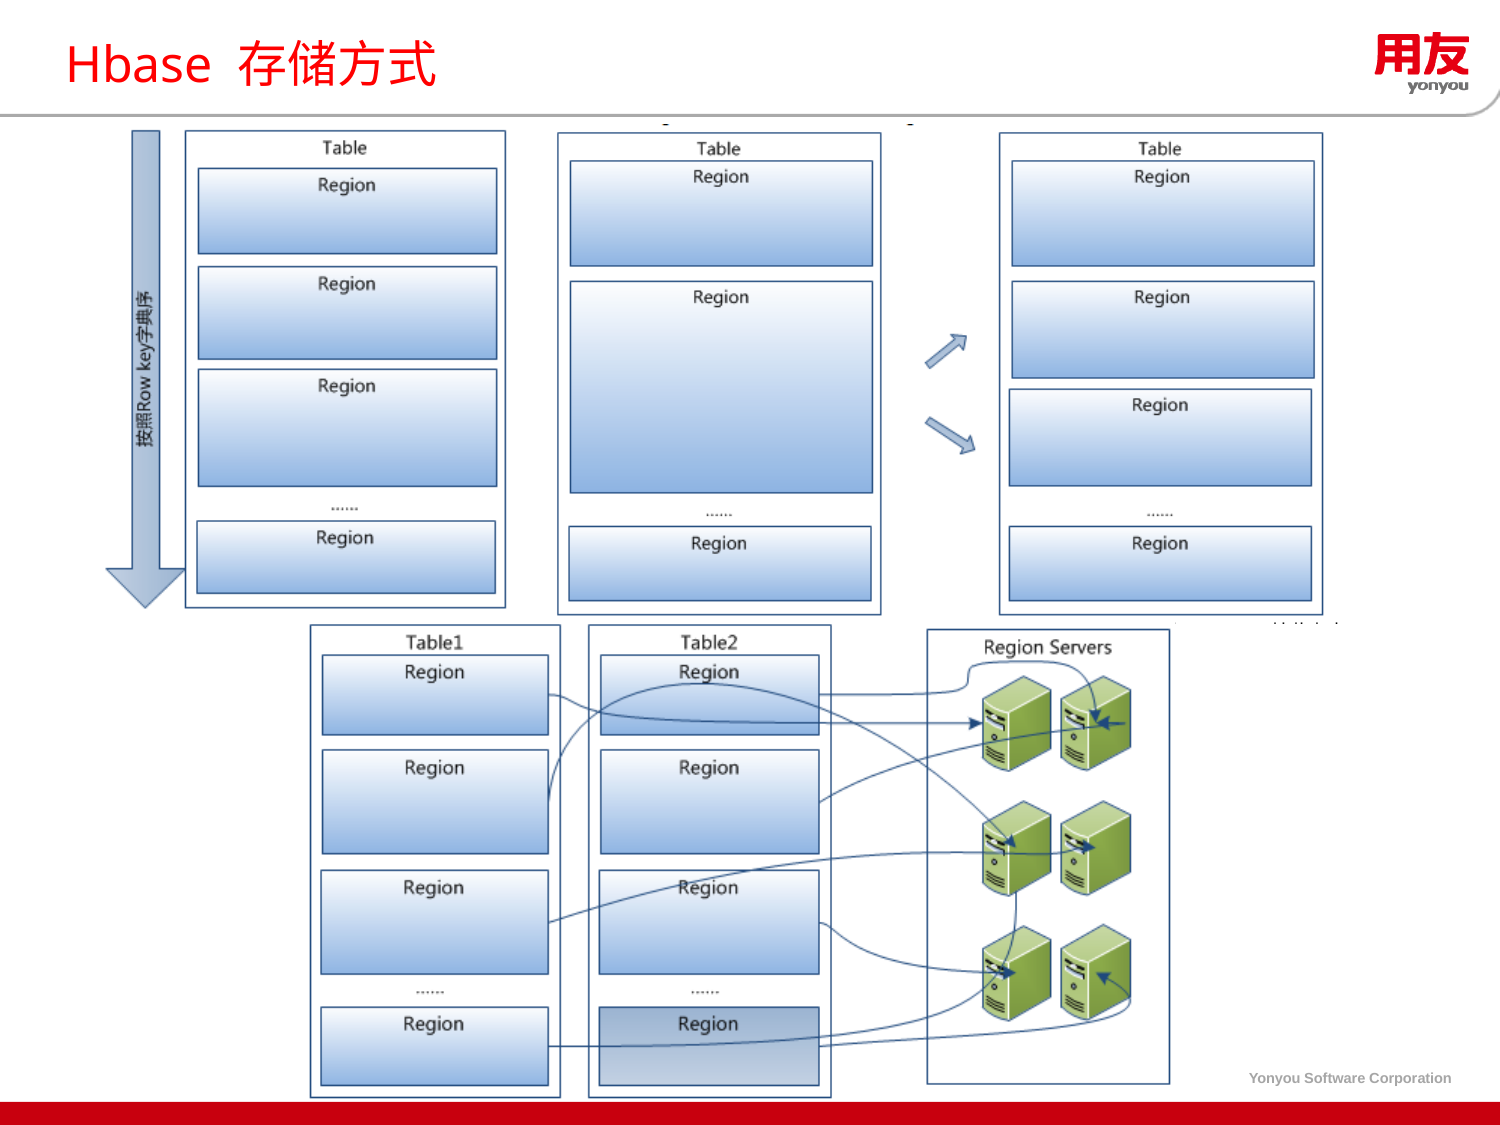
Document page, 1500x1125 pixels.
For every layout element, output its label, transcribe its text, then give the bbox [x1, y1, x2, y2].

picture [0, 32, 1500, 117]
picture [301, 124, 1351, 1101]
picture [99, 126, 526, 613]
title Hbase 存储方式 [50, 25, 1263, 95]
